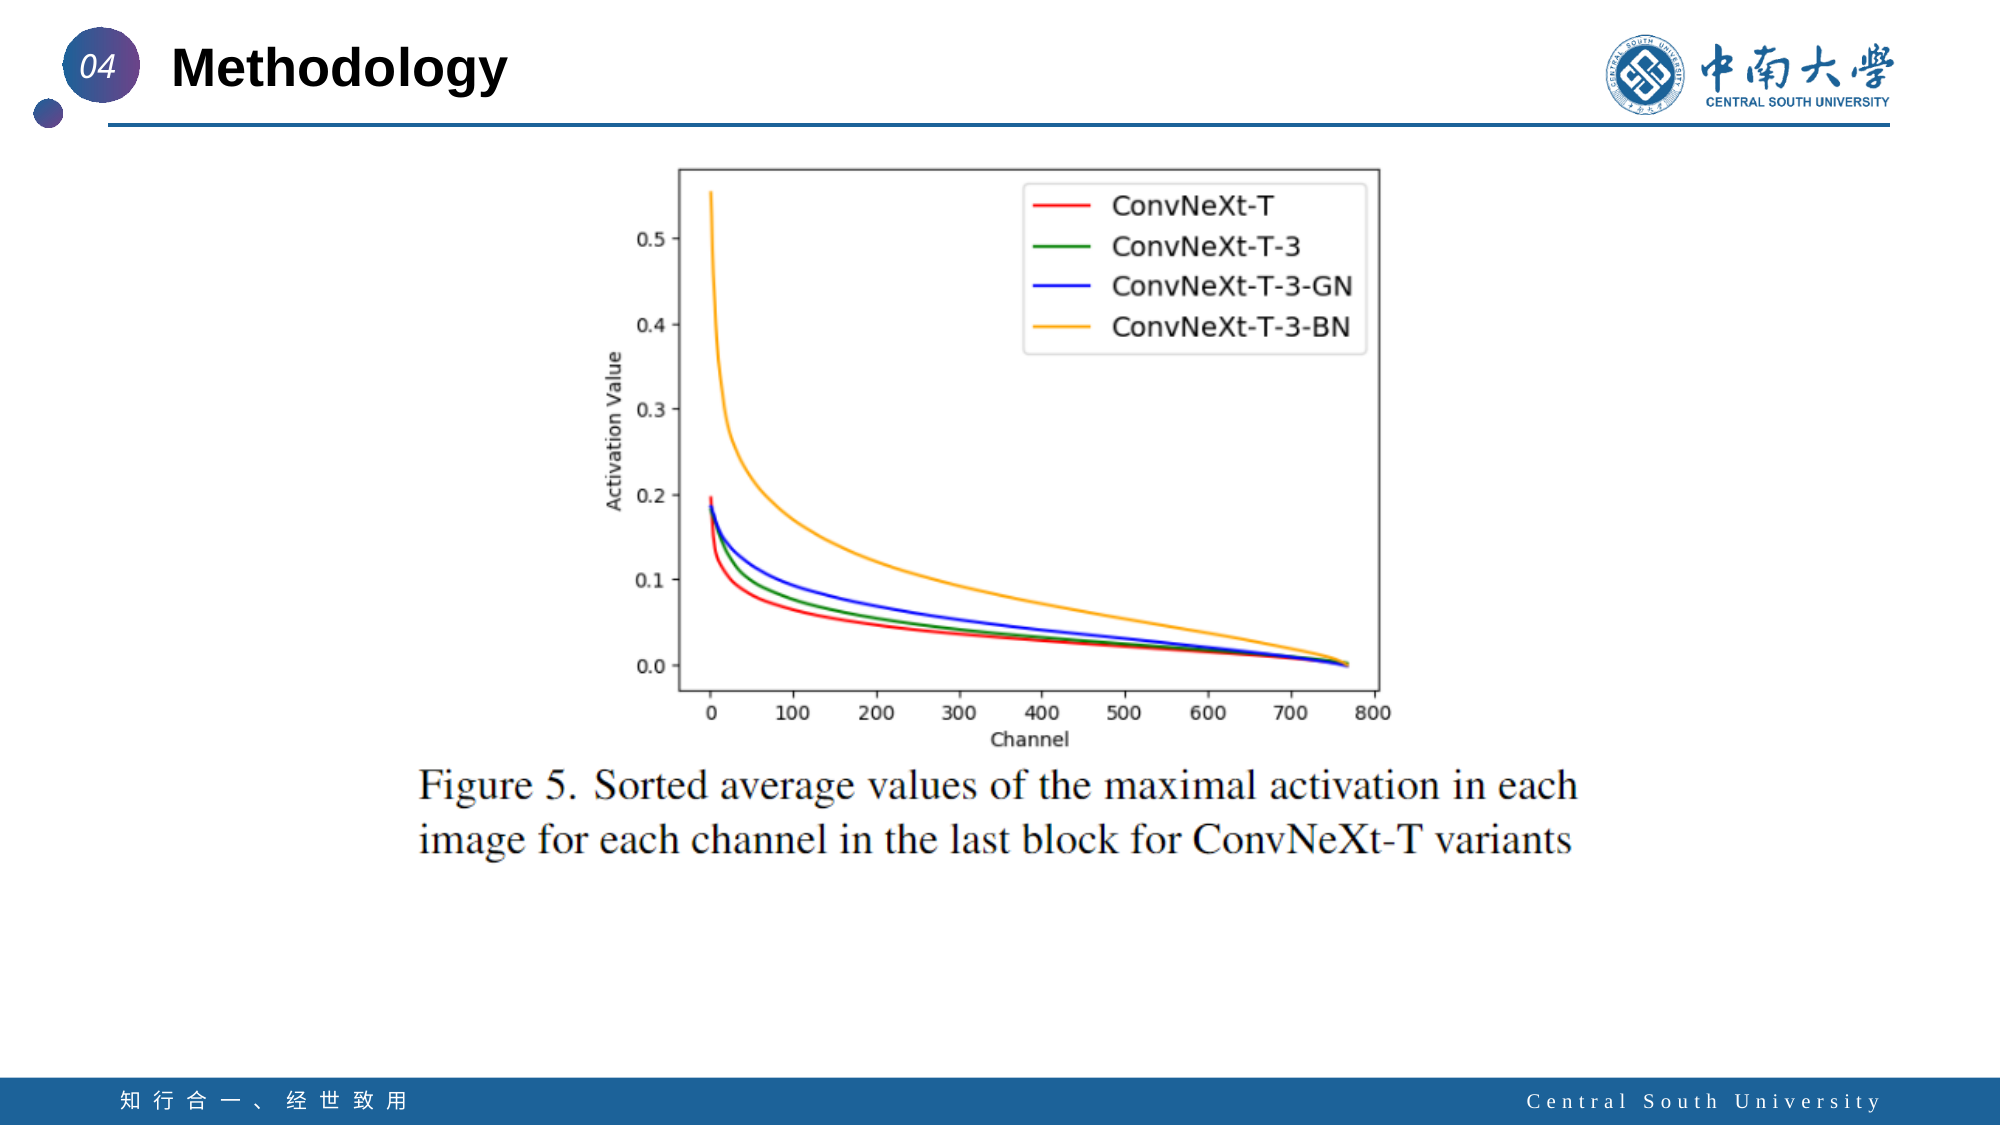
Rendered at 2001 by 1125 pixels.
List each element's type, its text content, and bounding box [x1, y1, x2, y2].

text_box 知行合一、经世致用 [105, 1080, 423, 1120]
text_box Methodology [171, 23, 531, 107]
text_box [158, 0, 1050, 118]
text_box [33, 26, 153, 128]
text_box Central South University [1511, 1080, 1894, 1120]
text_box [0, 1077, 2000, 1125]
picture [413, 157, 1587, 869]
picture [1595, 28, 1907, 121]
